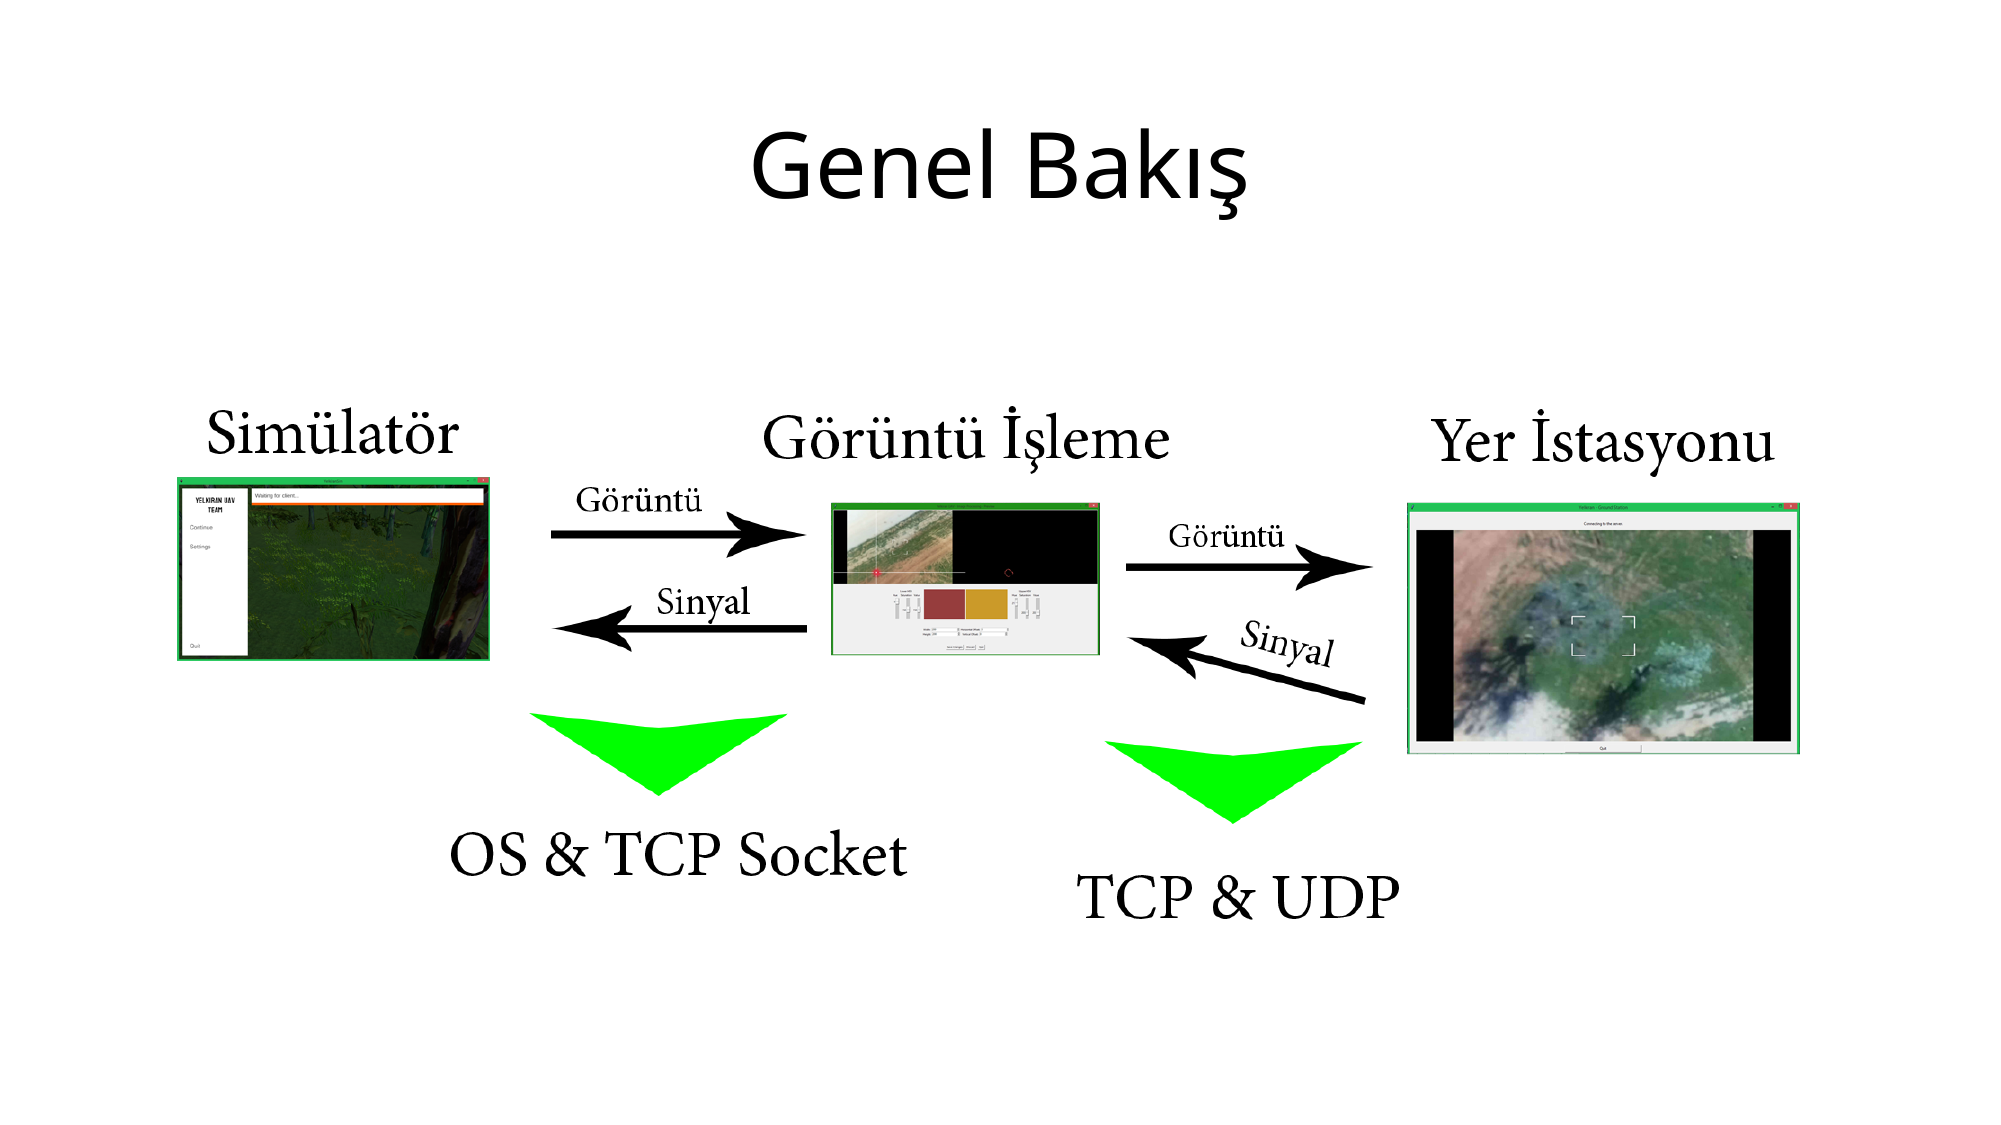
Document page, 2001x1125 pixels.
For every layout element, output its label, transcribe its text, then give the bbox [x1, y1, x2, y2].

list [137, 332, 1863, 980]
title Genel Bakış [137, 59, 1863, 278]
